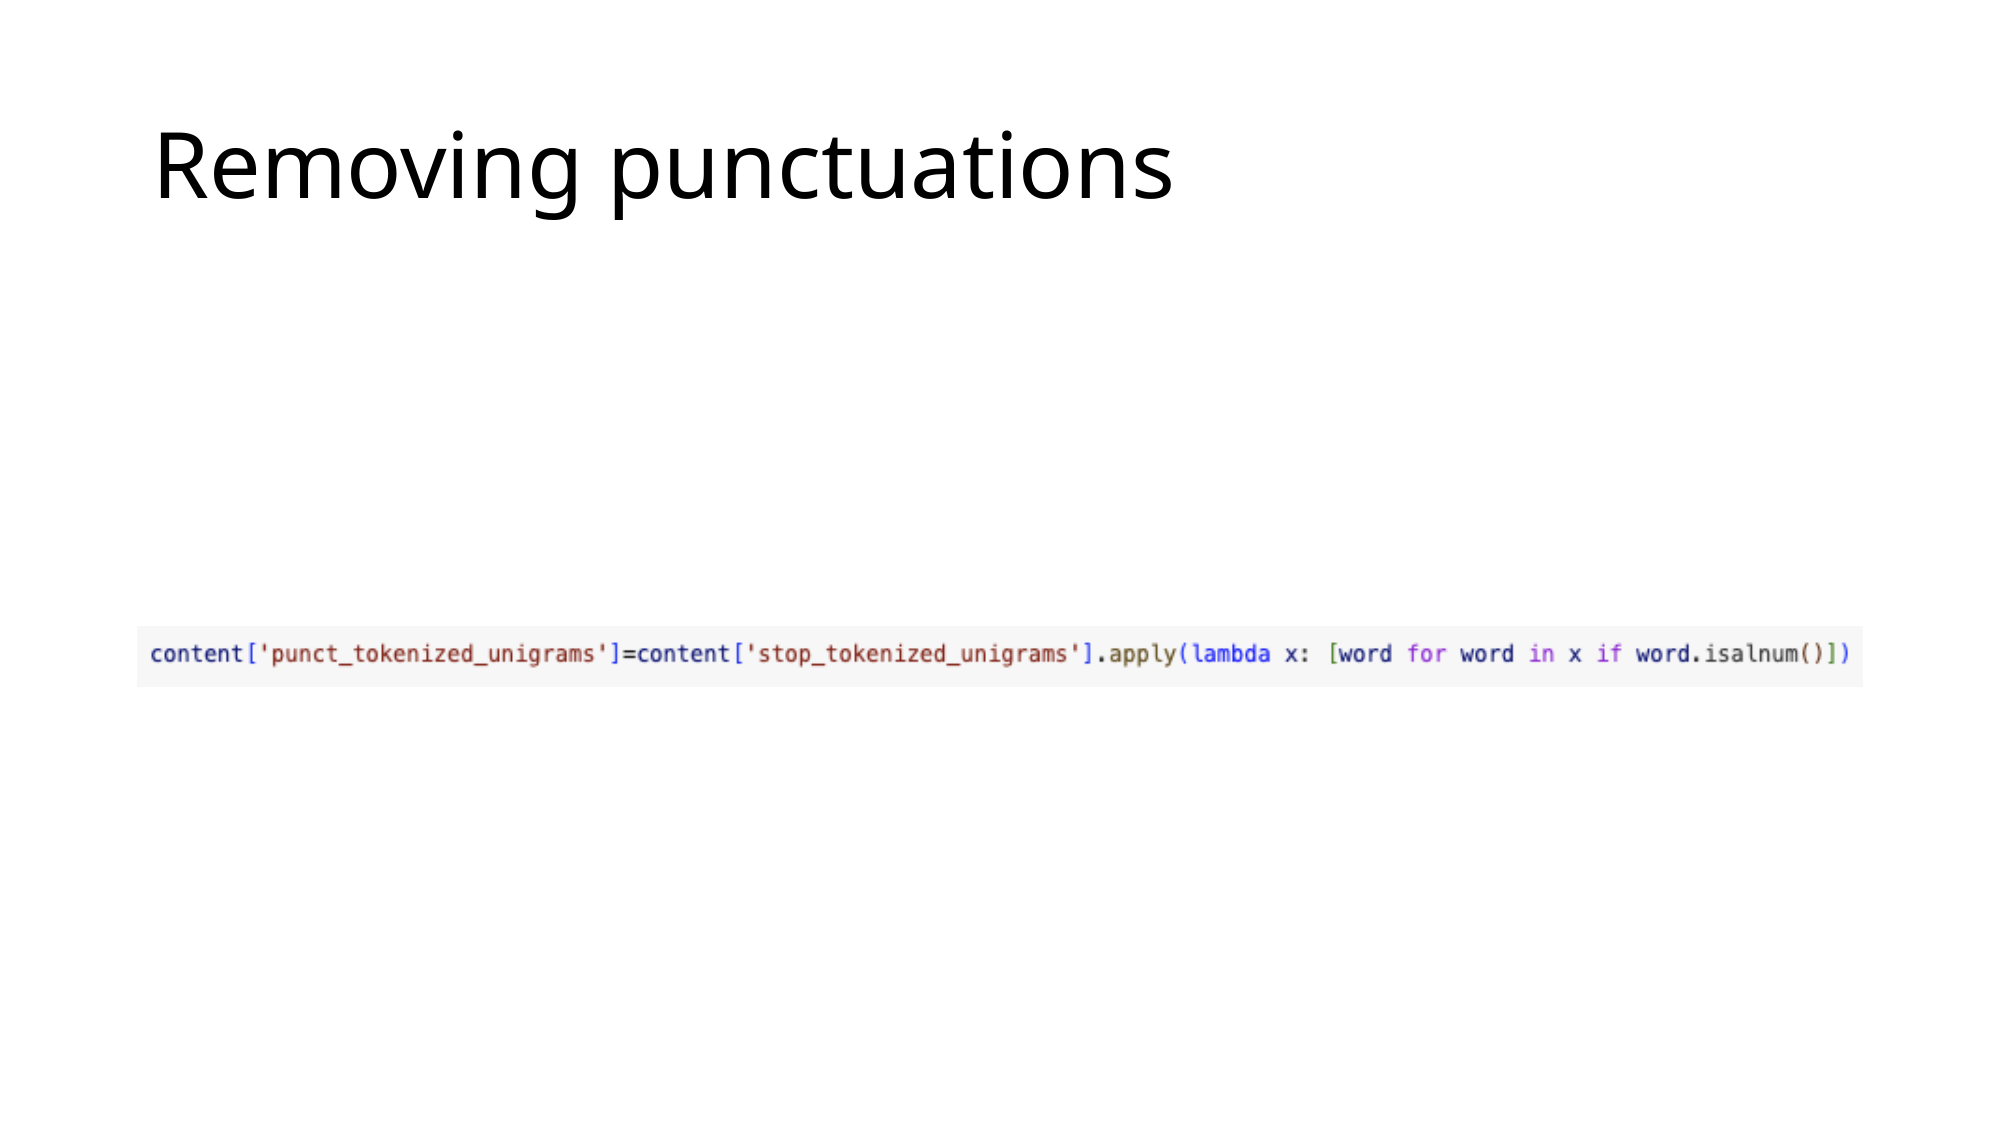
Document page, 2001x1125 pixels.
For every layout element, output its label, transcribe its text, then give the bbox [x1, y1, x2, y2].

title Removing punctuations [137, 59, 1863, 278]
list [137, 626, 1863, 687]
